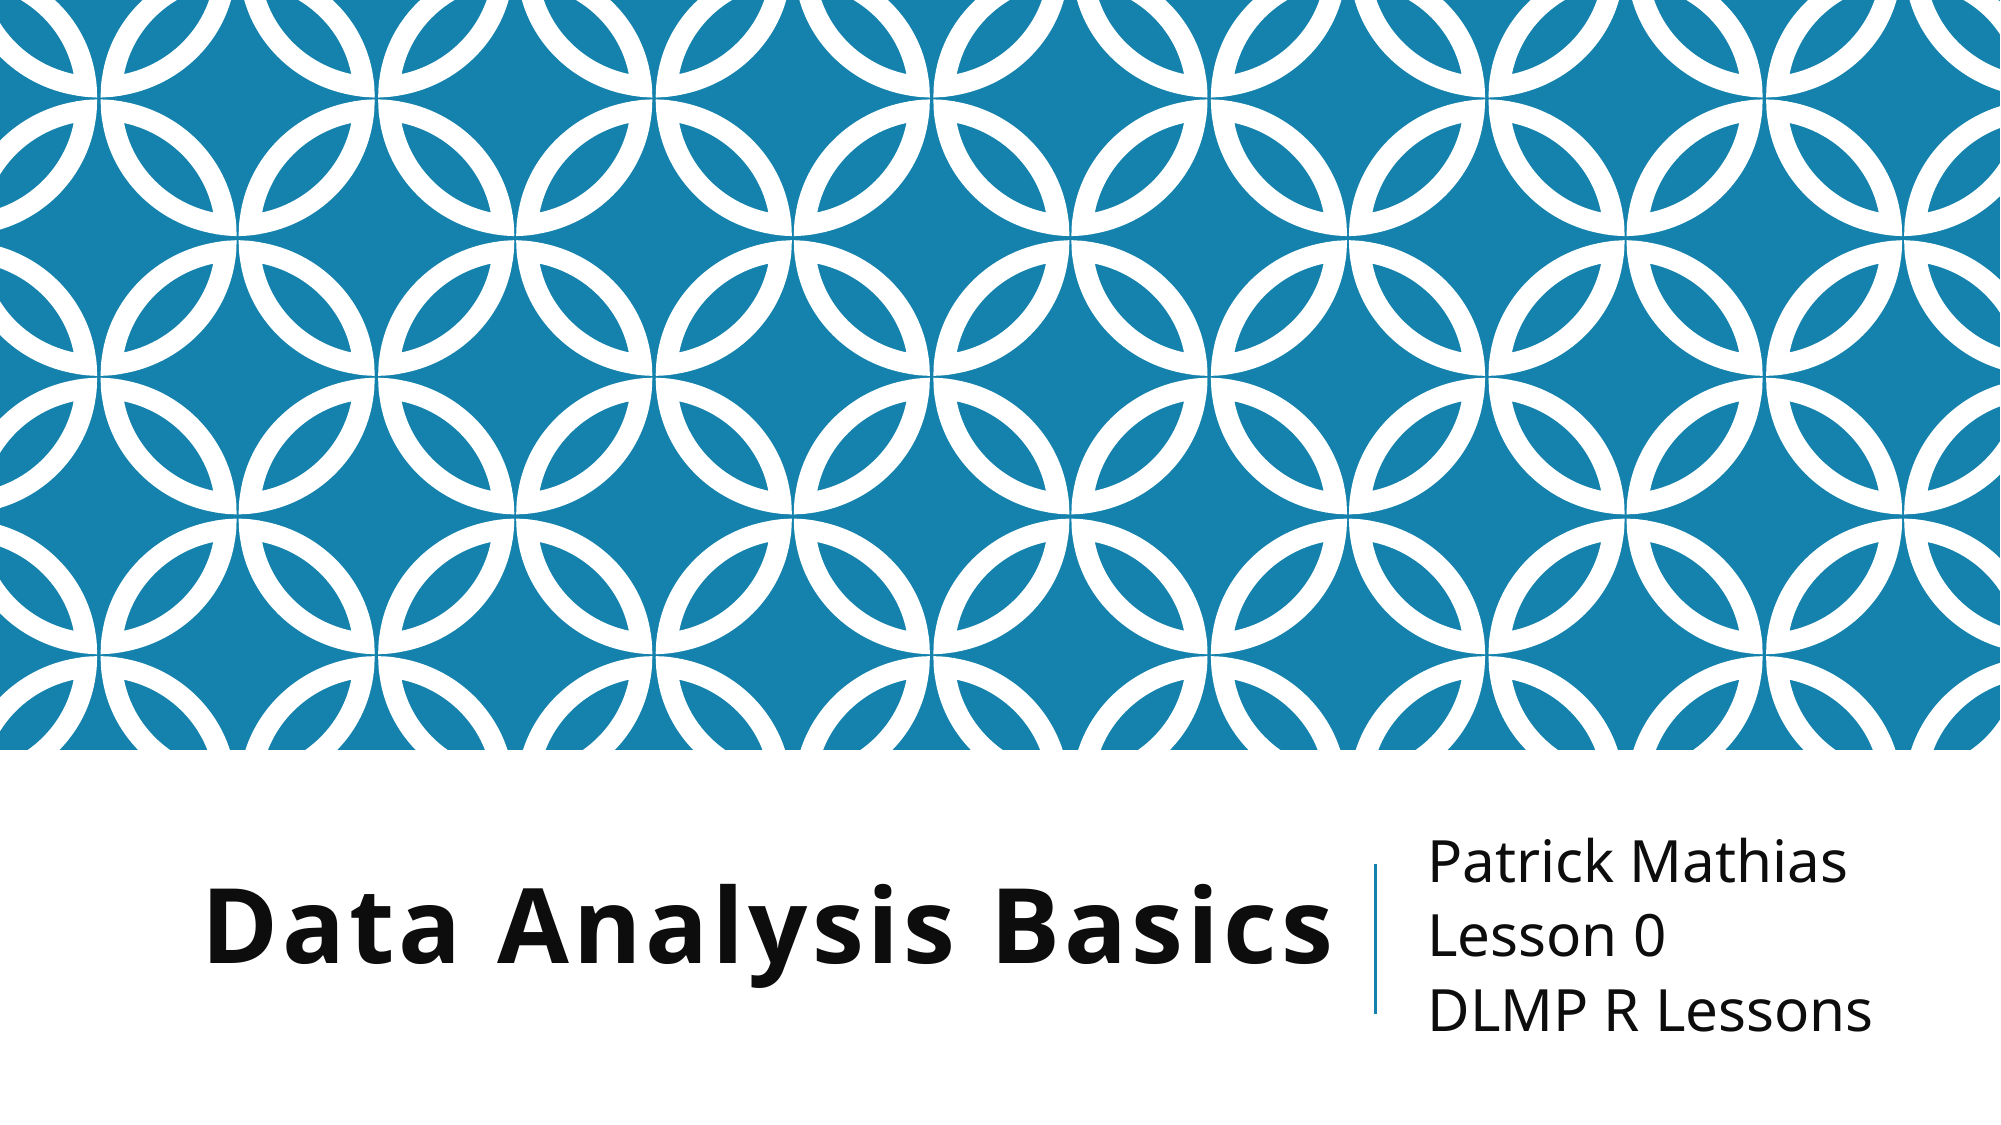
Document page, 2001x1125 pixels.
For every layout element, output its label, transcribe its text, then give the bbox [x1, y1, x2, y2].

title Data Analysis Basics [75, 813, 1350, 1054]
subtitle Patrick Mathias Lesson 0 DLMP R Lessons [1412, 813, 1938, 1054]
